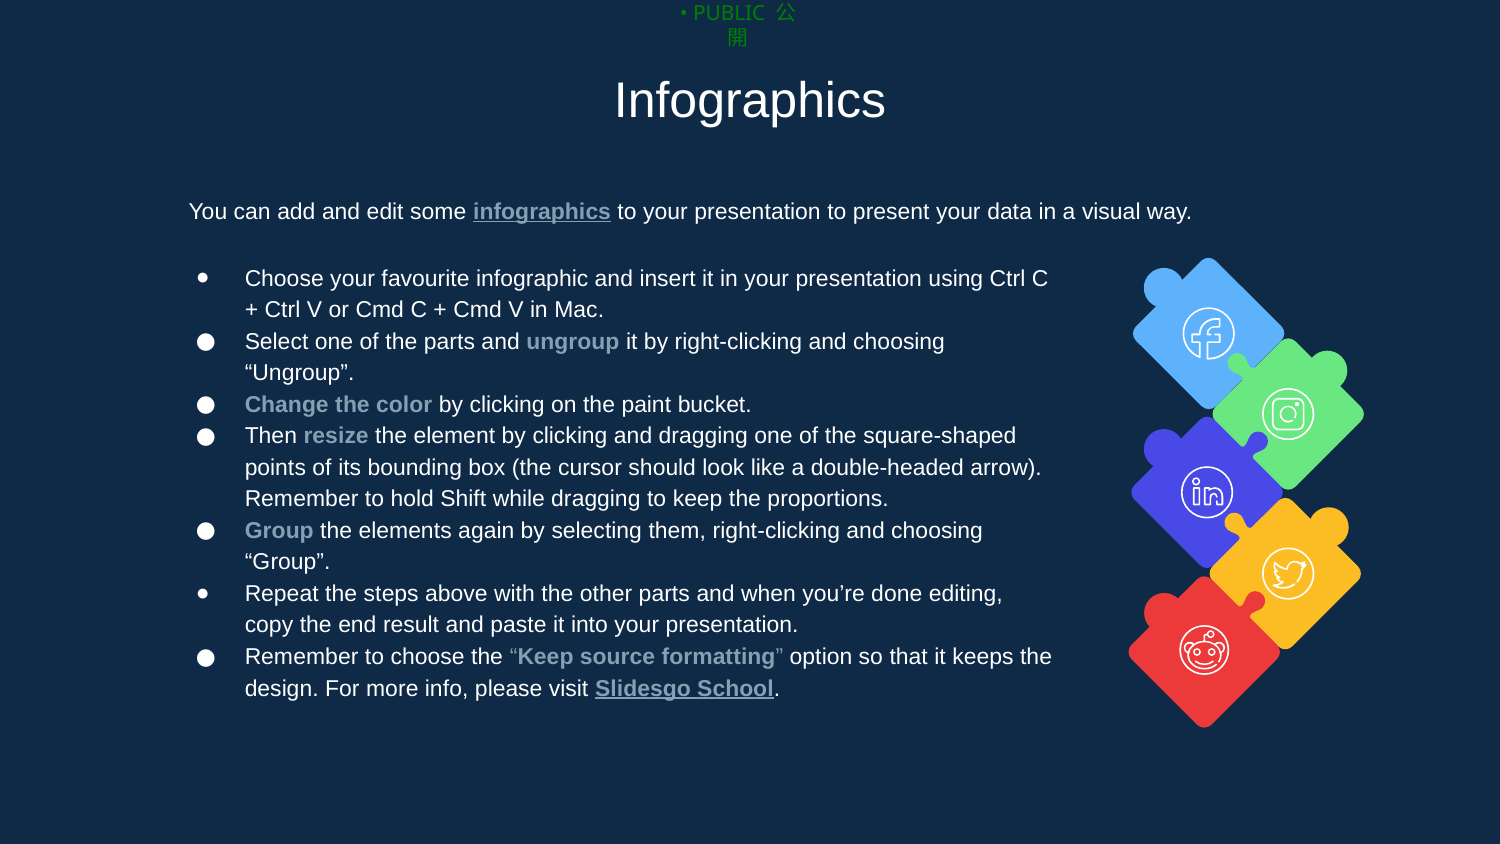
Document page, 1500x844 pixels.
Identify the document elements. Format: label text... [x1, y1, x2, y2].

text_box Choose your favourite infographic and insert it in your presentation using Ctrl C + Ctrl V or Cmd C + Cmd V in Mac. Select one of the parts and ungroup it by right-clicking and choosing “Ungroup”. Change the color by clicking on the paint bucket. Then resize the element by clicking and dragging one of the square-shaped points of its bounding box (the cursor should look like a double-headed arrow). Remember to hold Shift while dragging to keep the proportions. Group the elements again by selecting them, right-clicking and choosing “Group”. Repeat the steps above with the other parts and when you’re done editing, copy the end result and paste it into your presentation. Remember to choose the “Keep source formatting” option so that it keeps the design. For more info, please visit Slidesgo School. [154, 244, 1069, 725]
list You can add and edit some infographics to your presentation to present your data in a visual way. [154, 177, 1317, 231]
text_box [1127, 257, 1366, 728]
title Infographics [171, 52, 1328, 132]
